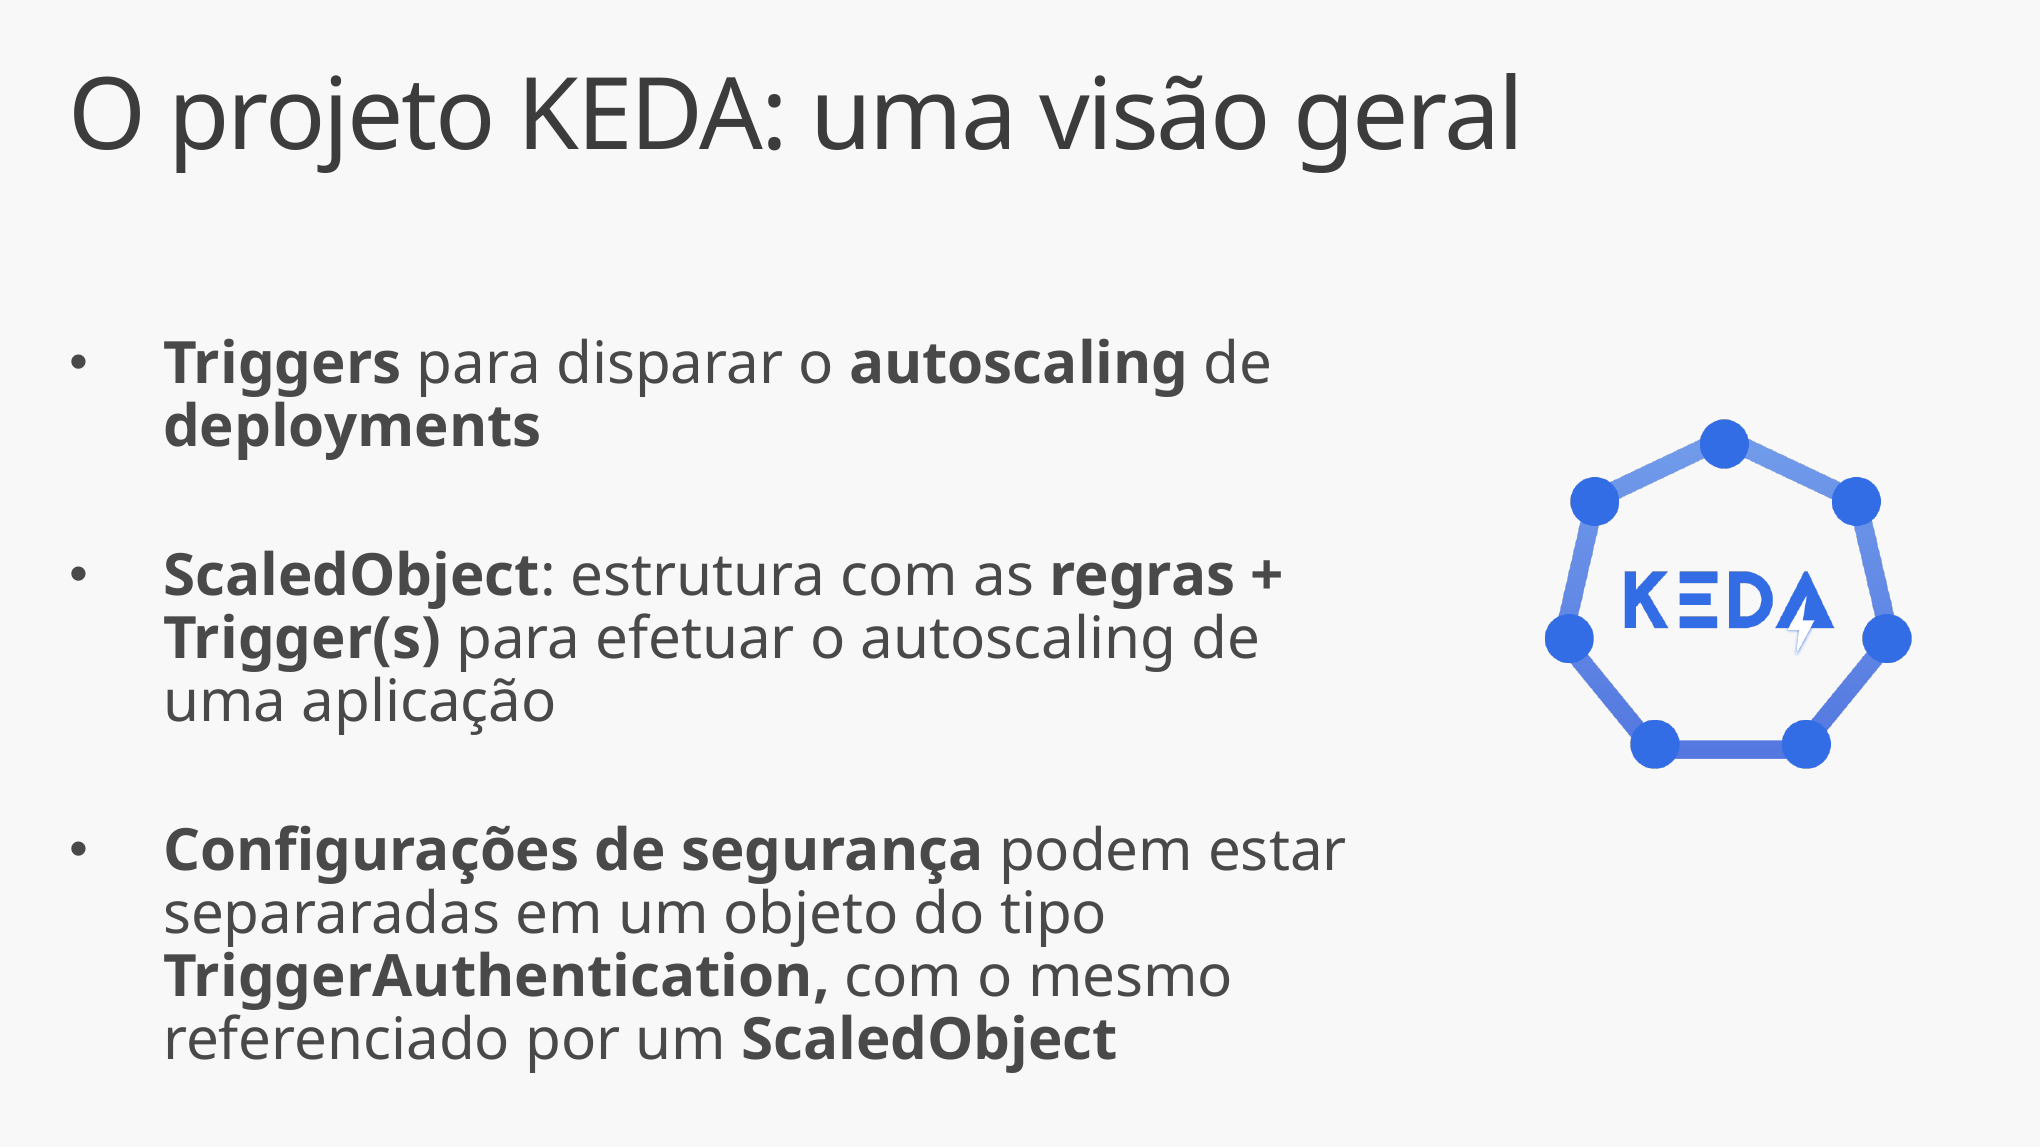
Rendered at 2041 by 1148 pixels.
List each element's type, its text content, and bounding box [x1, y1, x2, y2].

title O projeto KEDA: uma visão geral [45, 48, 1996, 199]
list Triggers para disparar o autoscaling de deployments ScaledObject: estrutura com as regras + Trigger(s) para efetuar o autoscaling de uma aplicação Configurações de segurança podem estar separaradas em um objeto do tipo TriggerAuthentication, com o mesmo referenciado por um ScaledObject [45, 236, 1420, 1037]
picture [1532, 398, 1923, 790]
